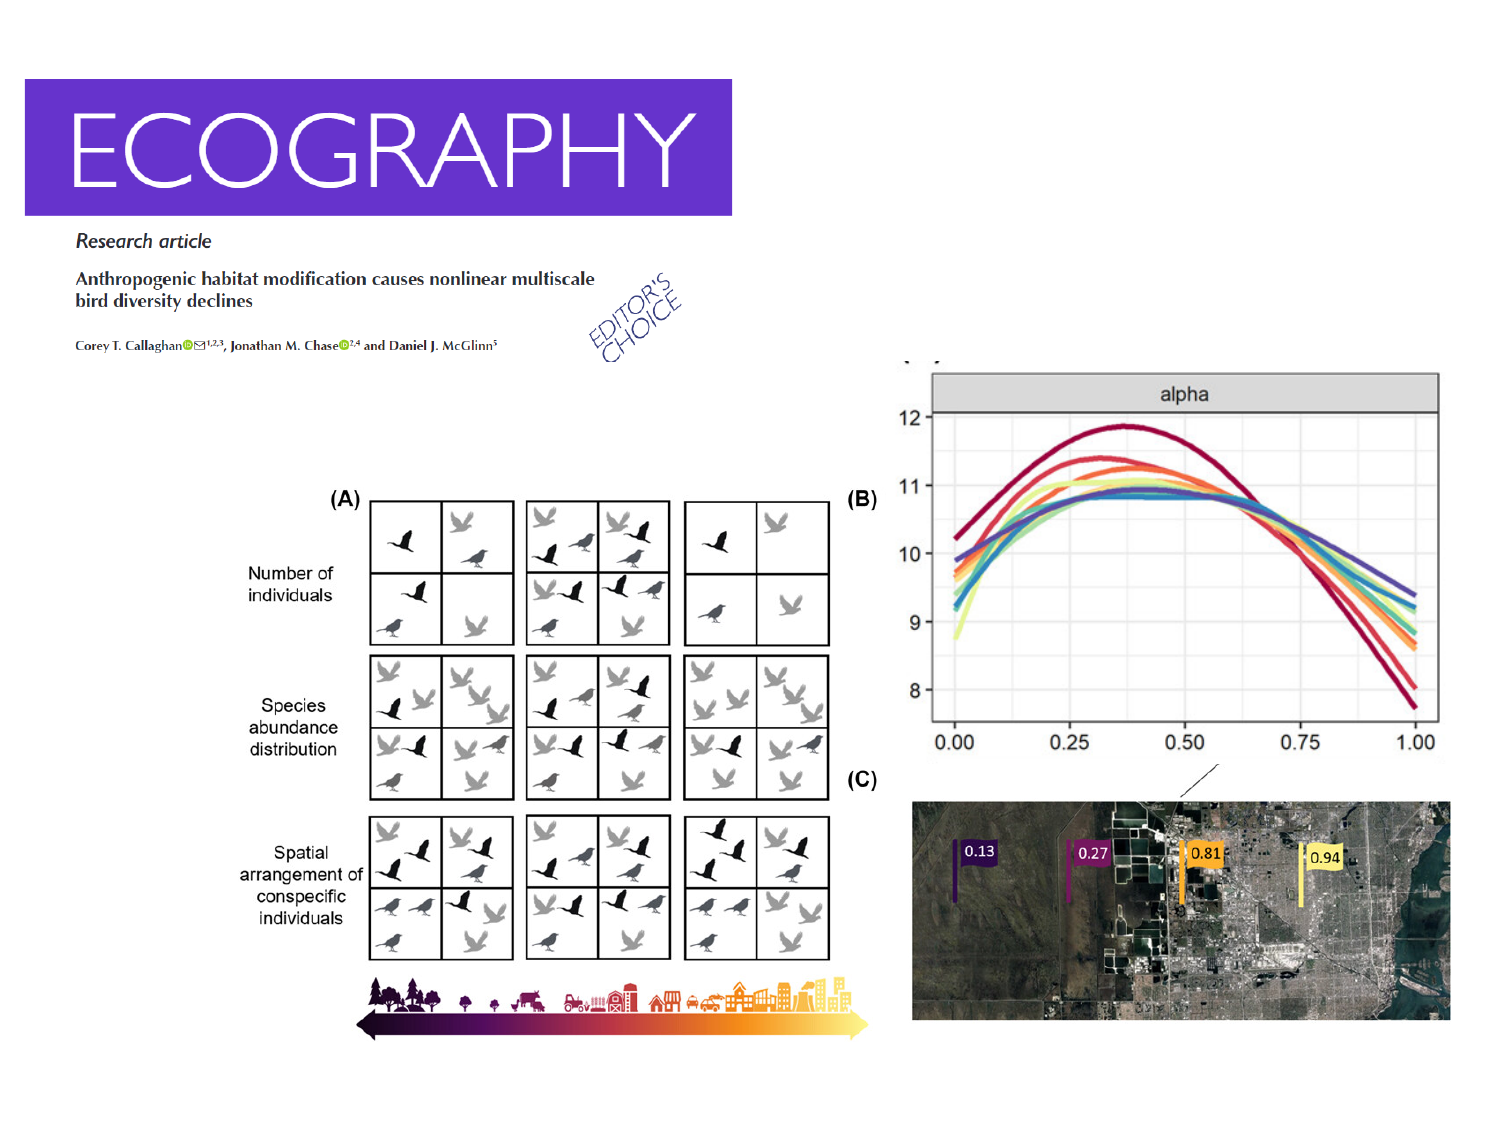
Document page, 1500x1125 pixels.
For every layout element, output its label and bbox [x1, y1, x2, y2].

picture [24, 78, 733, 362]
picture [237, 361, 1452, 1042]
